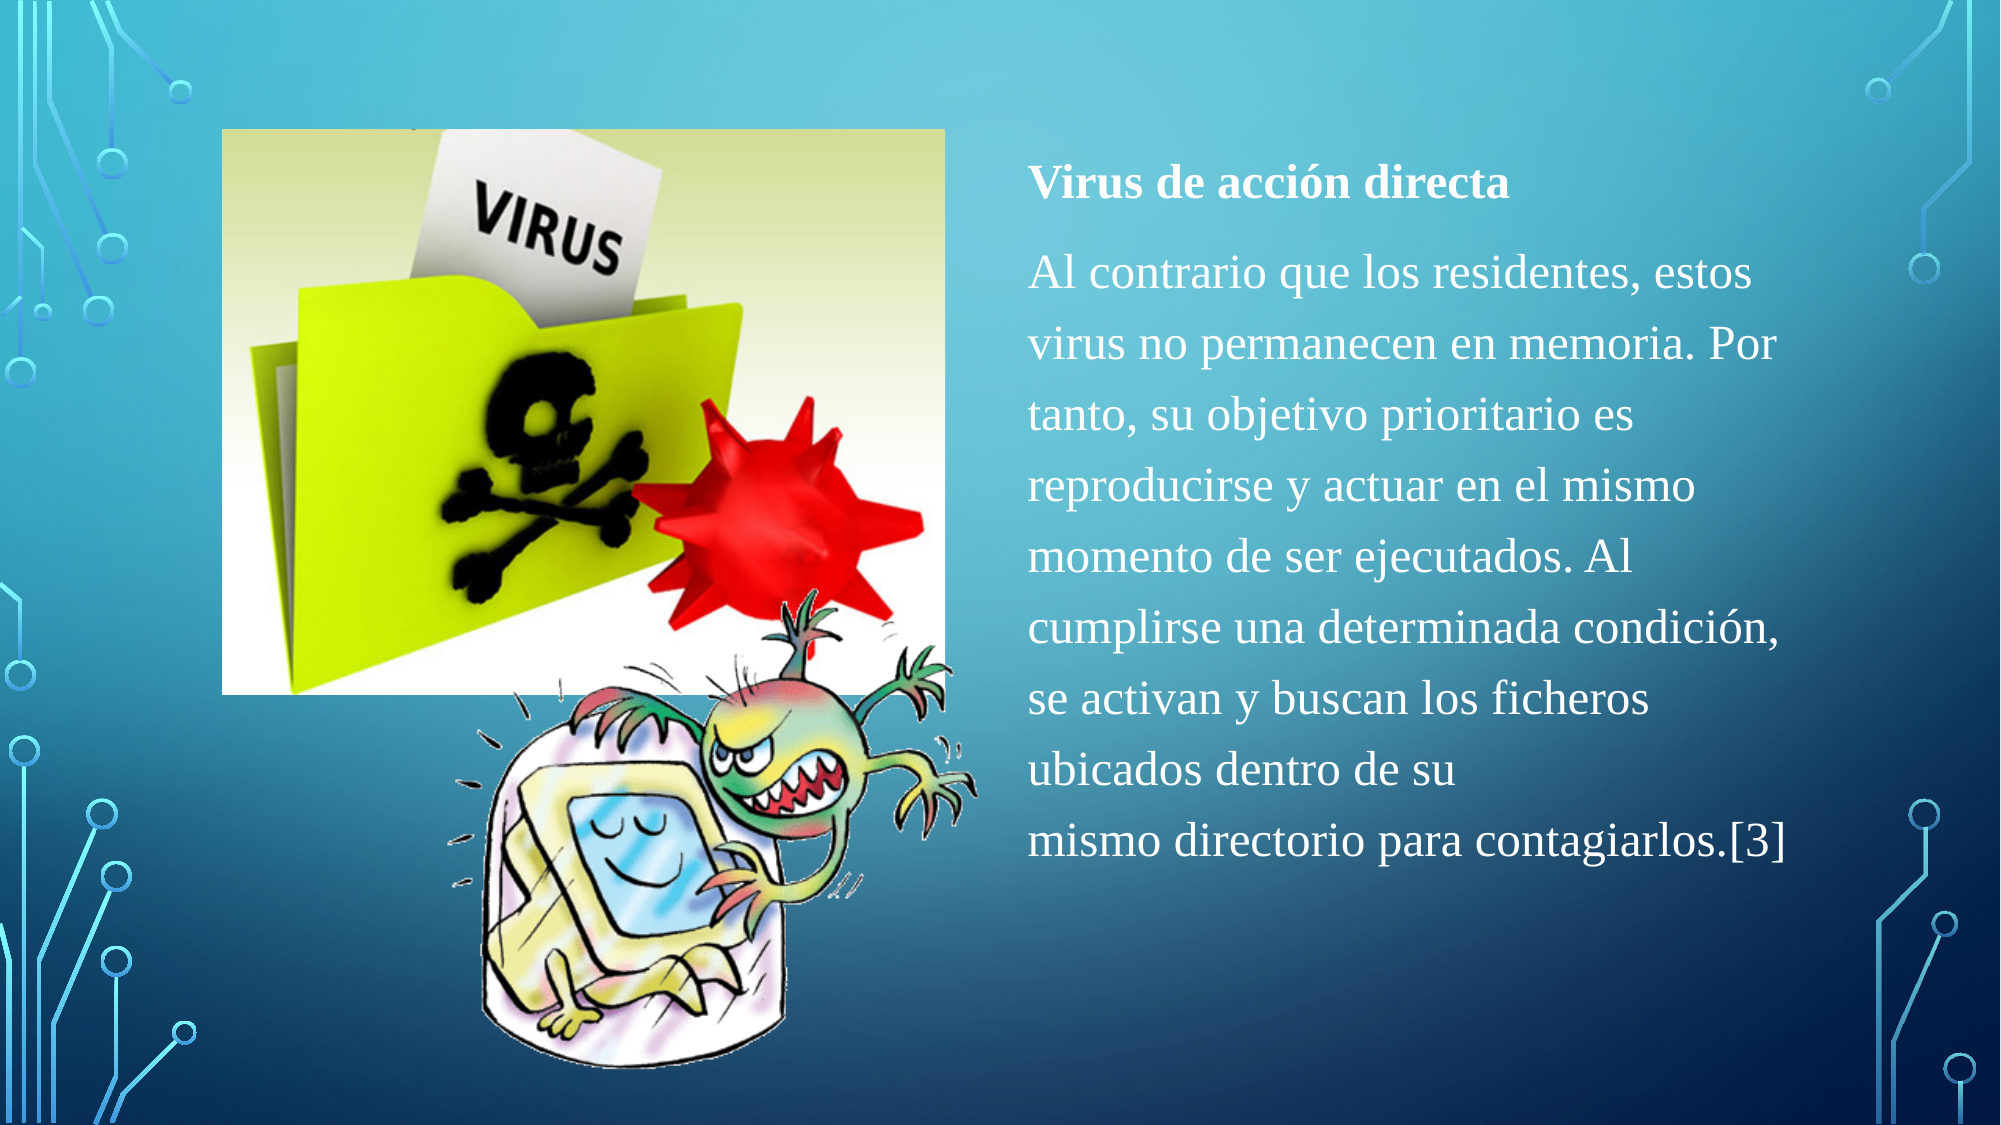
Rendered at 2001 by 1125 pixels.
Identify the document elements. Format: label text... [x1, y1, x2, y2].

picture [221, 129, 1013, 1103]
list Virus de acción directa Al contrario que los residentes, estos virus no permanecen en memoria. Por tanto, su objetivo prioritario es reproducirse y actuar en el mismo momento de ser ejecutados. Al cumplirse una determinada condición, se activan y buscan los ficheros ubicados dentro de su mismo directorio para contagiarlos.[3] [1012, 129, 1813, 950]
